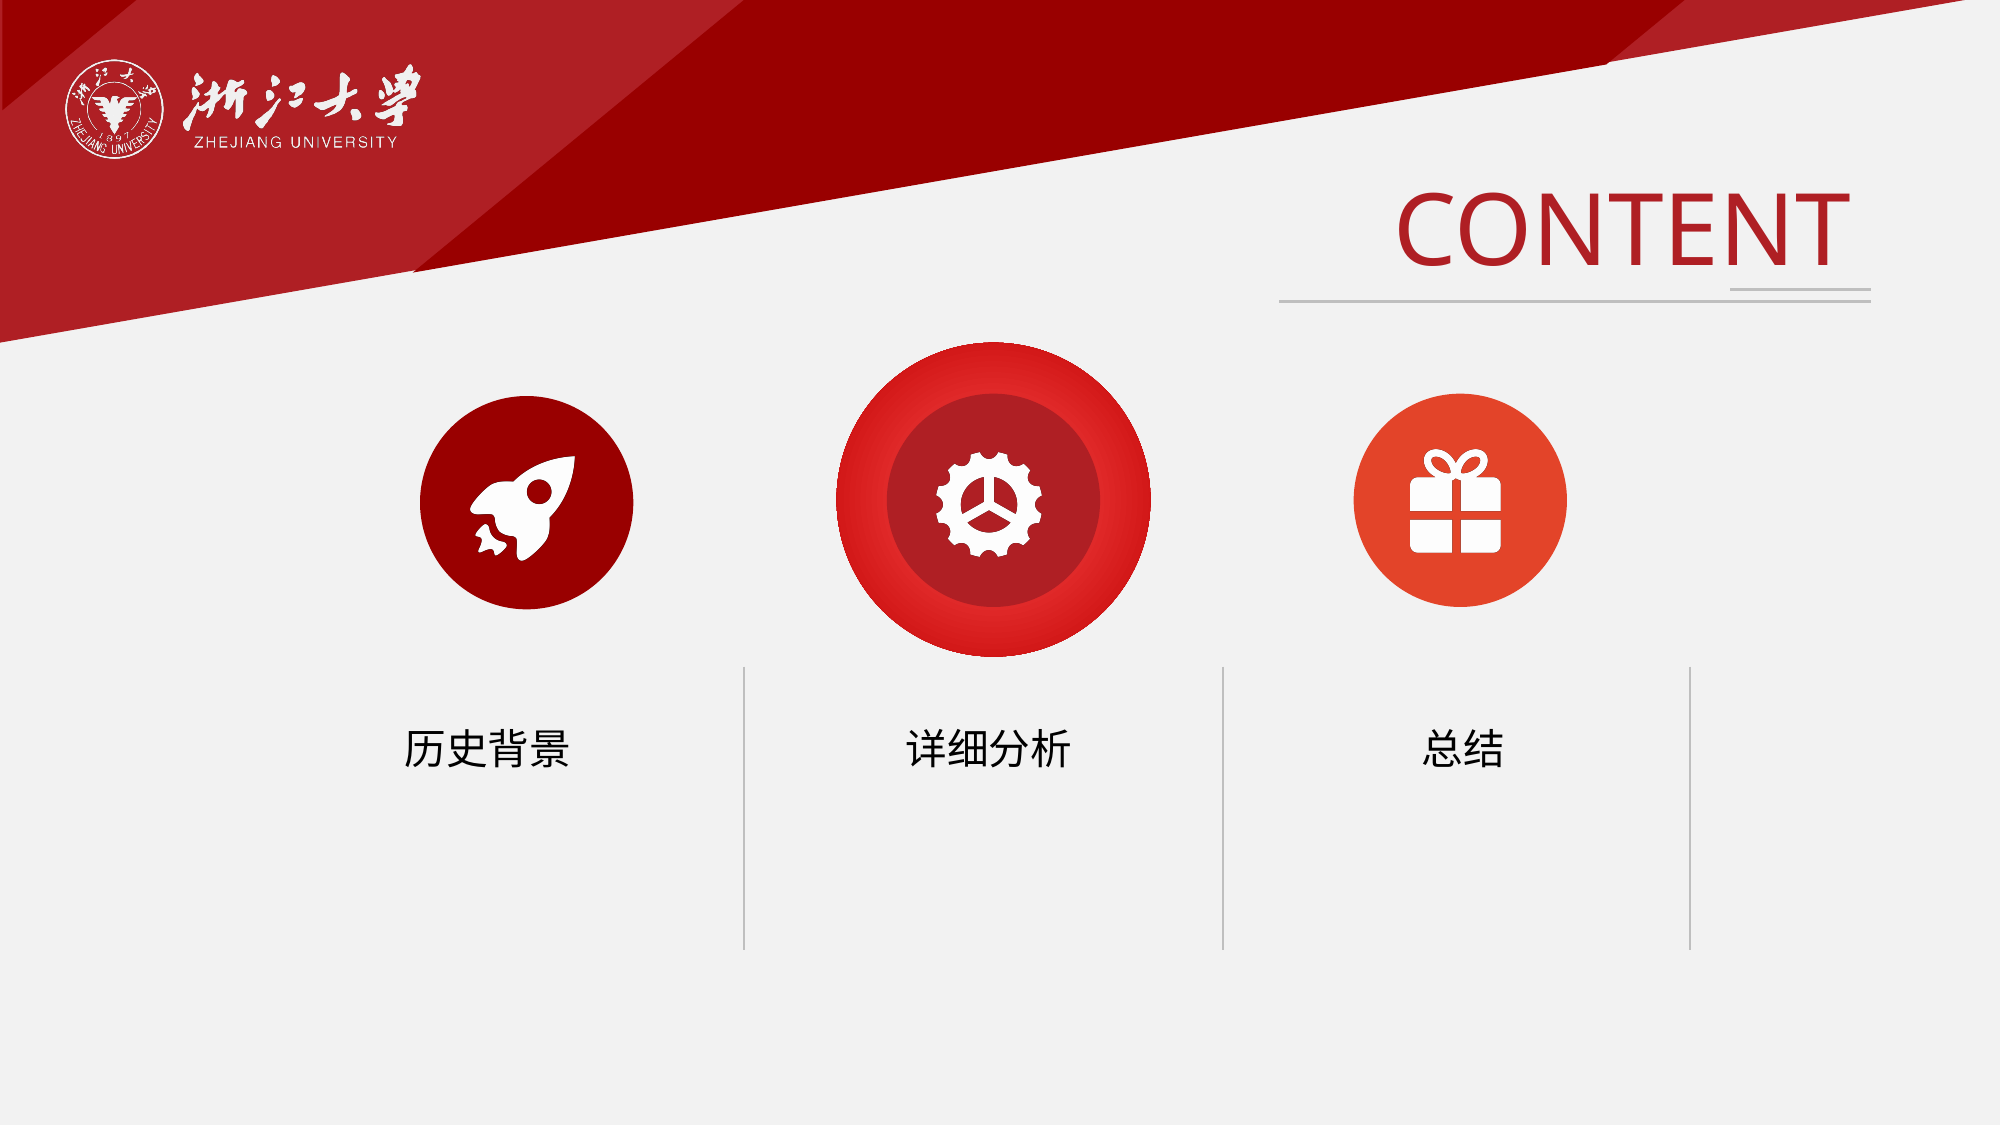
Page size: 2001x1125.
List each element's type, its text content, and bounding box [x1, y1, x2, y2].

text_box [0, 0, 741, 344]
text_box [744, 666, 1690, 951]
text_box [412, 0, 1687, 274]
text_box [886, 393, 1101, 607]
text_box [1278, 158, 1944, 302]
text_box [835, 341, 1152, 658]
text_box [419, 395, 634, 610]
text_box [1, 0, 138, 113]
picture [65, 59, 421, 159]
text_box [1611, 0, 1971, 63]
text_box 历史背景 [292, 715, 684, 781]
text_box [1353, 393, 1567, 607]
